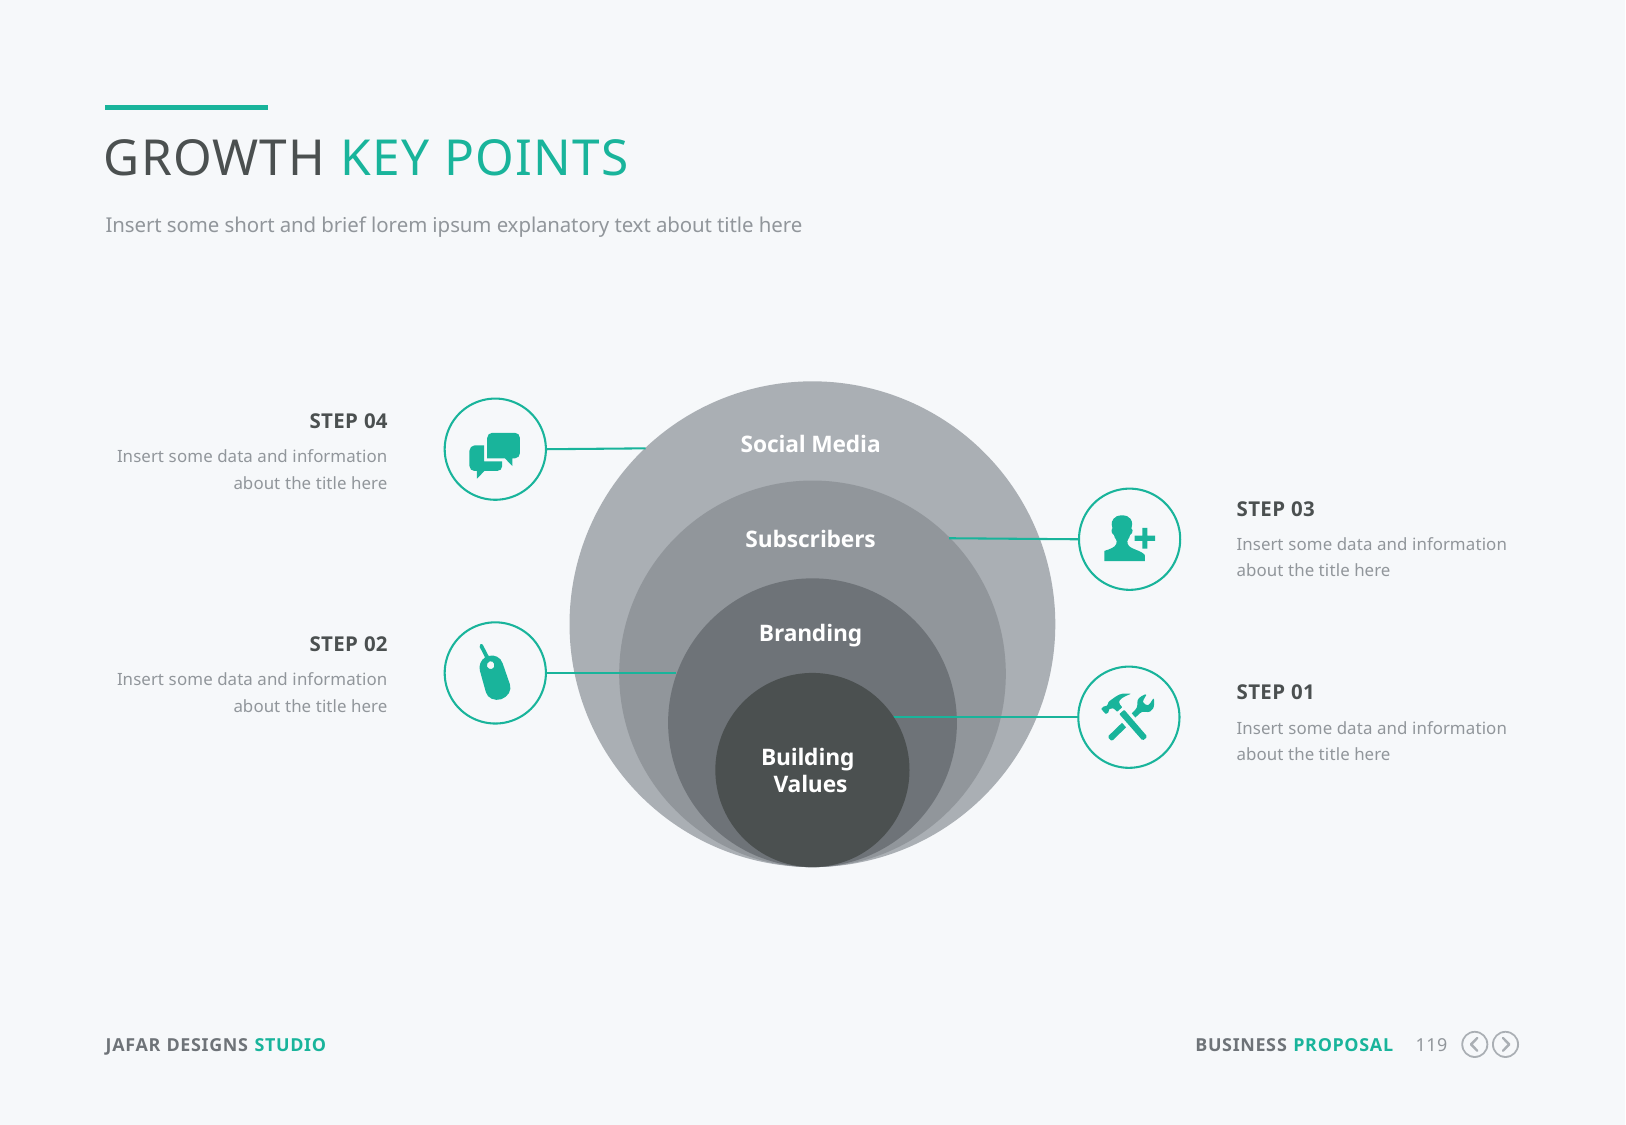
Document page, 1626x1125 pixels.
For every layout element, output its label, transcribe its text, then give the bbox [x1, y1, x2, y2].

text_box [1236, 496, 1519, 582]
text_box Subscribers [730, 524, 891, 553]
list Insert some short and brief lorem ipsum explanatory text about title here [105, 209, 1519, 241]
text_box [573, 674, 772, 865]
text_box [1078, 488, 1181, 590]
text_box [444, 398, 546, 500]
text_box [714, 671, 911, 869]
text_box Social Media [730, 429, 891, 457]
text_box [618, 674, 782, 866]
text_box Branding [730, 619, 891, 647]
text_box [105, 408, 388, 494]
text_box Building Values [730, 742, 891, 797]
text_box [955, 540, 1057, 716]
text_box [1078, 666, 1180, 768]
text_box [853, 718, 1038, 865]
text_box [843, 718, 1002, 866]
text_box [618, 479, 1007, 716]
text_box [105, 631, 388, 717]
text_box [444, 622, 546, 724]
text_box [1236, 679, 1519, 765]
list Growth Key Points [103, 125, 1518, 188]
text_box [568, 380, 1041, 672]
text_box [667, 577, 958, 867]
